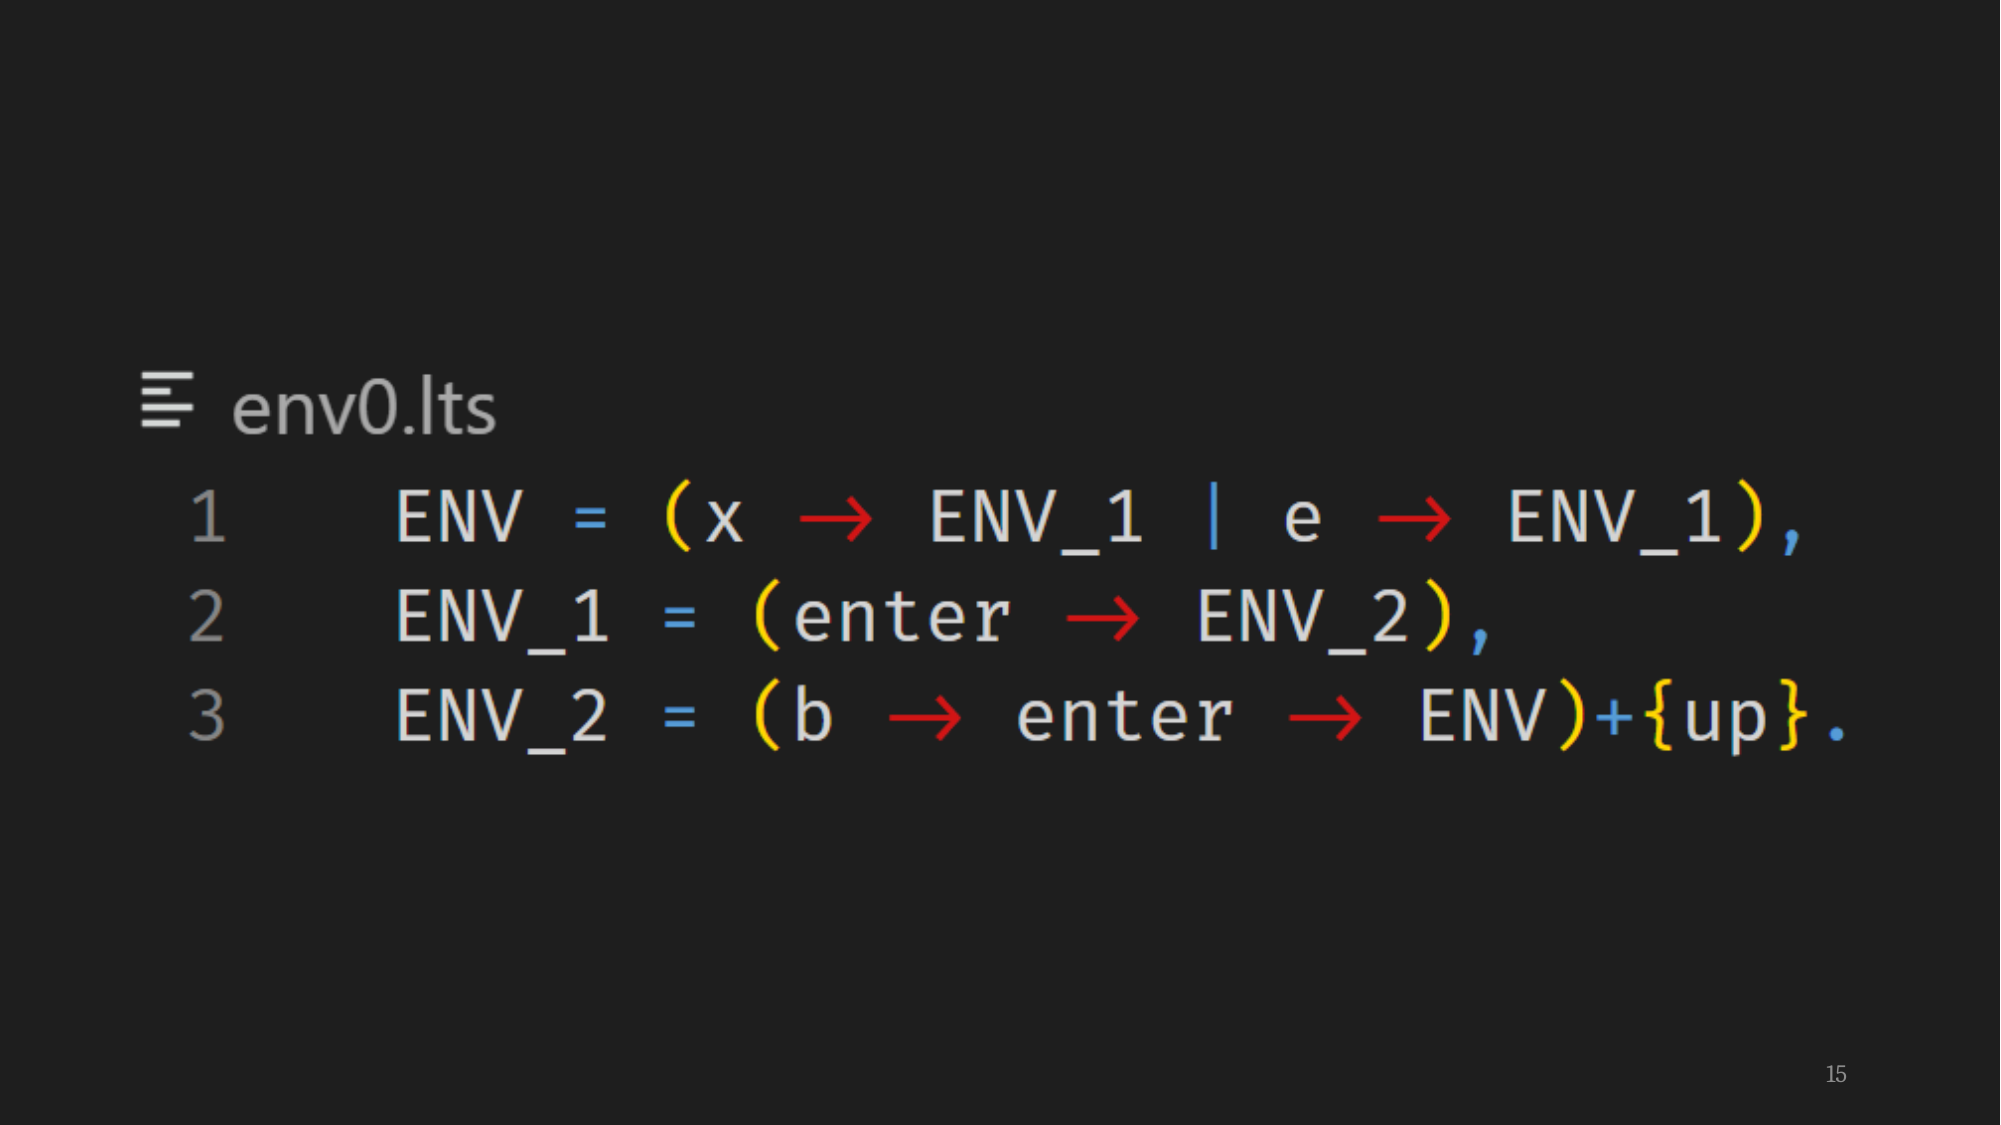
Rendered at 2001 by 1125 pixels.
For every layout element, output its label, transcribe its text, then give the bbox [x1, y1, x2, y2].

picture [121, 355, 1879, 769]
slide_number 15 [1412, 1042, 1863, 1103]
